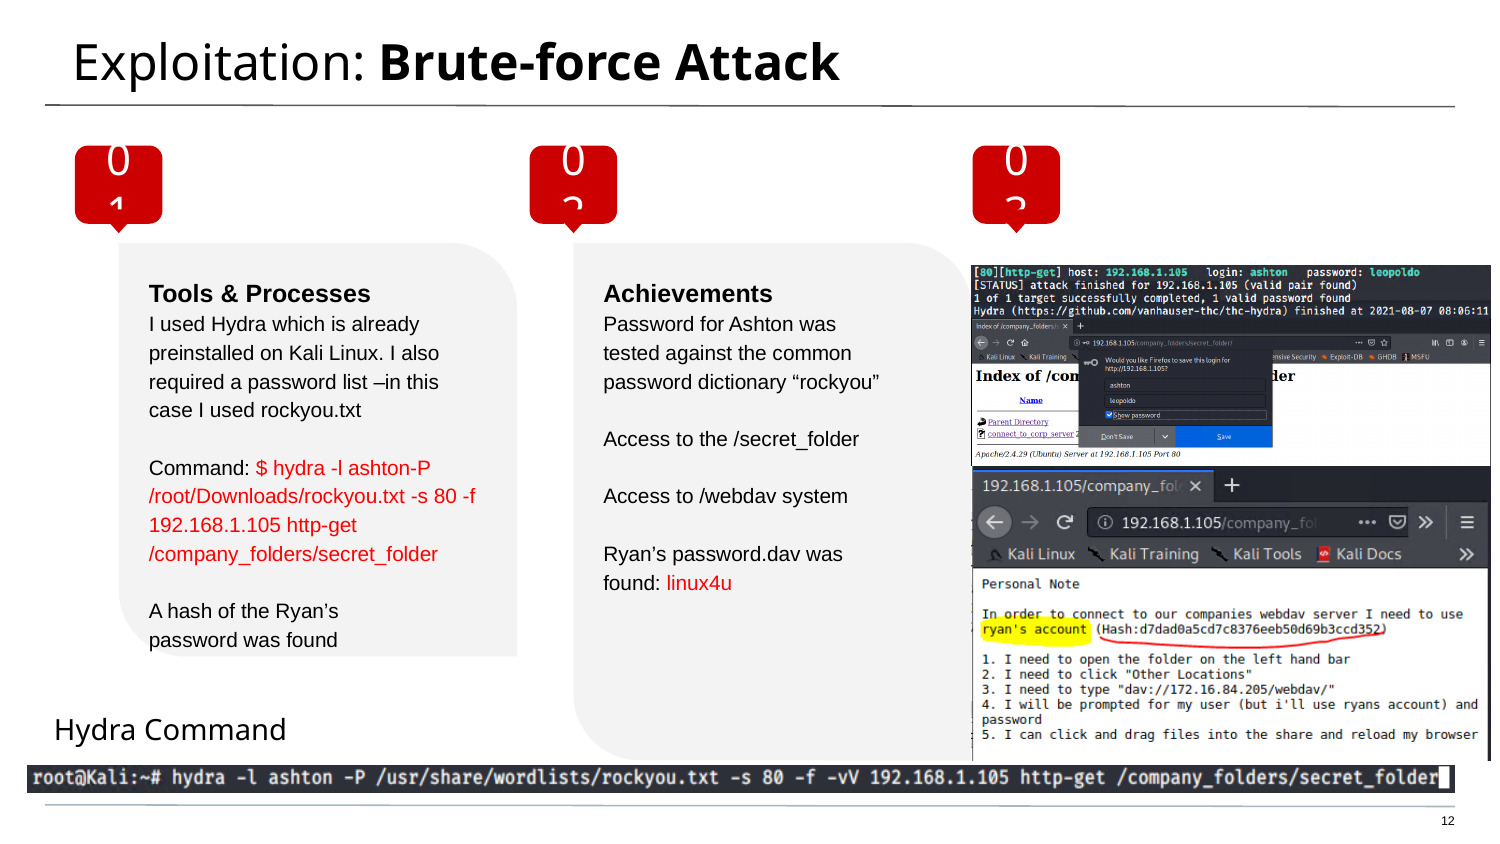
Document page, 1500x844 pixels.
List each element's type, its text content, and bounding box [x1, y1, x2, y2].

text_box Tools & Processes I used Hydra which is already preinstalled on Kali Linux. I also required a password list –in this case I used rockyou.txt Command: $ hydra -l ashton-P /root/Downloads/rockyou.txt -s 80 -f 192.168.1.105 http-get /company_folders/secret_folder A hash of the Ryan’s password was found [118, 242, 508, 657]
title Exploitation: Brute-force Attack [0, 0, 1500, 88]
text_box [508, 275, 518, 657]
picture [971, 265, 1491, 761]
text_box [529, 145, 618, 234]
picture [26, 765, 1456, 793]
text_box Hydra Command [39, 704, 346, 754]
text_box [74, 145, 163, 234]
slide_number 12 [1412, 813, 1455, 831]
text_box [972, 145, 1061, 234]
text_box Achievements Password for Ashton was tested against the common password dictionary “rockyou” Access to the /secret_folder Access to /webdav system Ryan’s password.dav was found: linux4u [573, 242, 972, 761]
